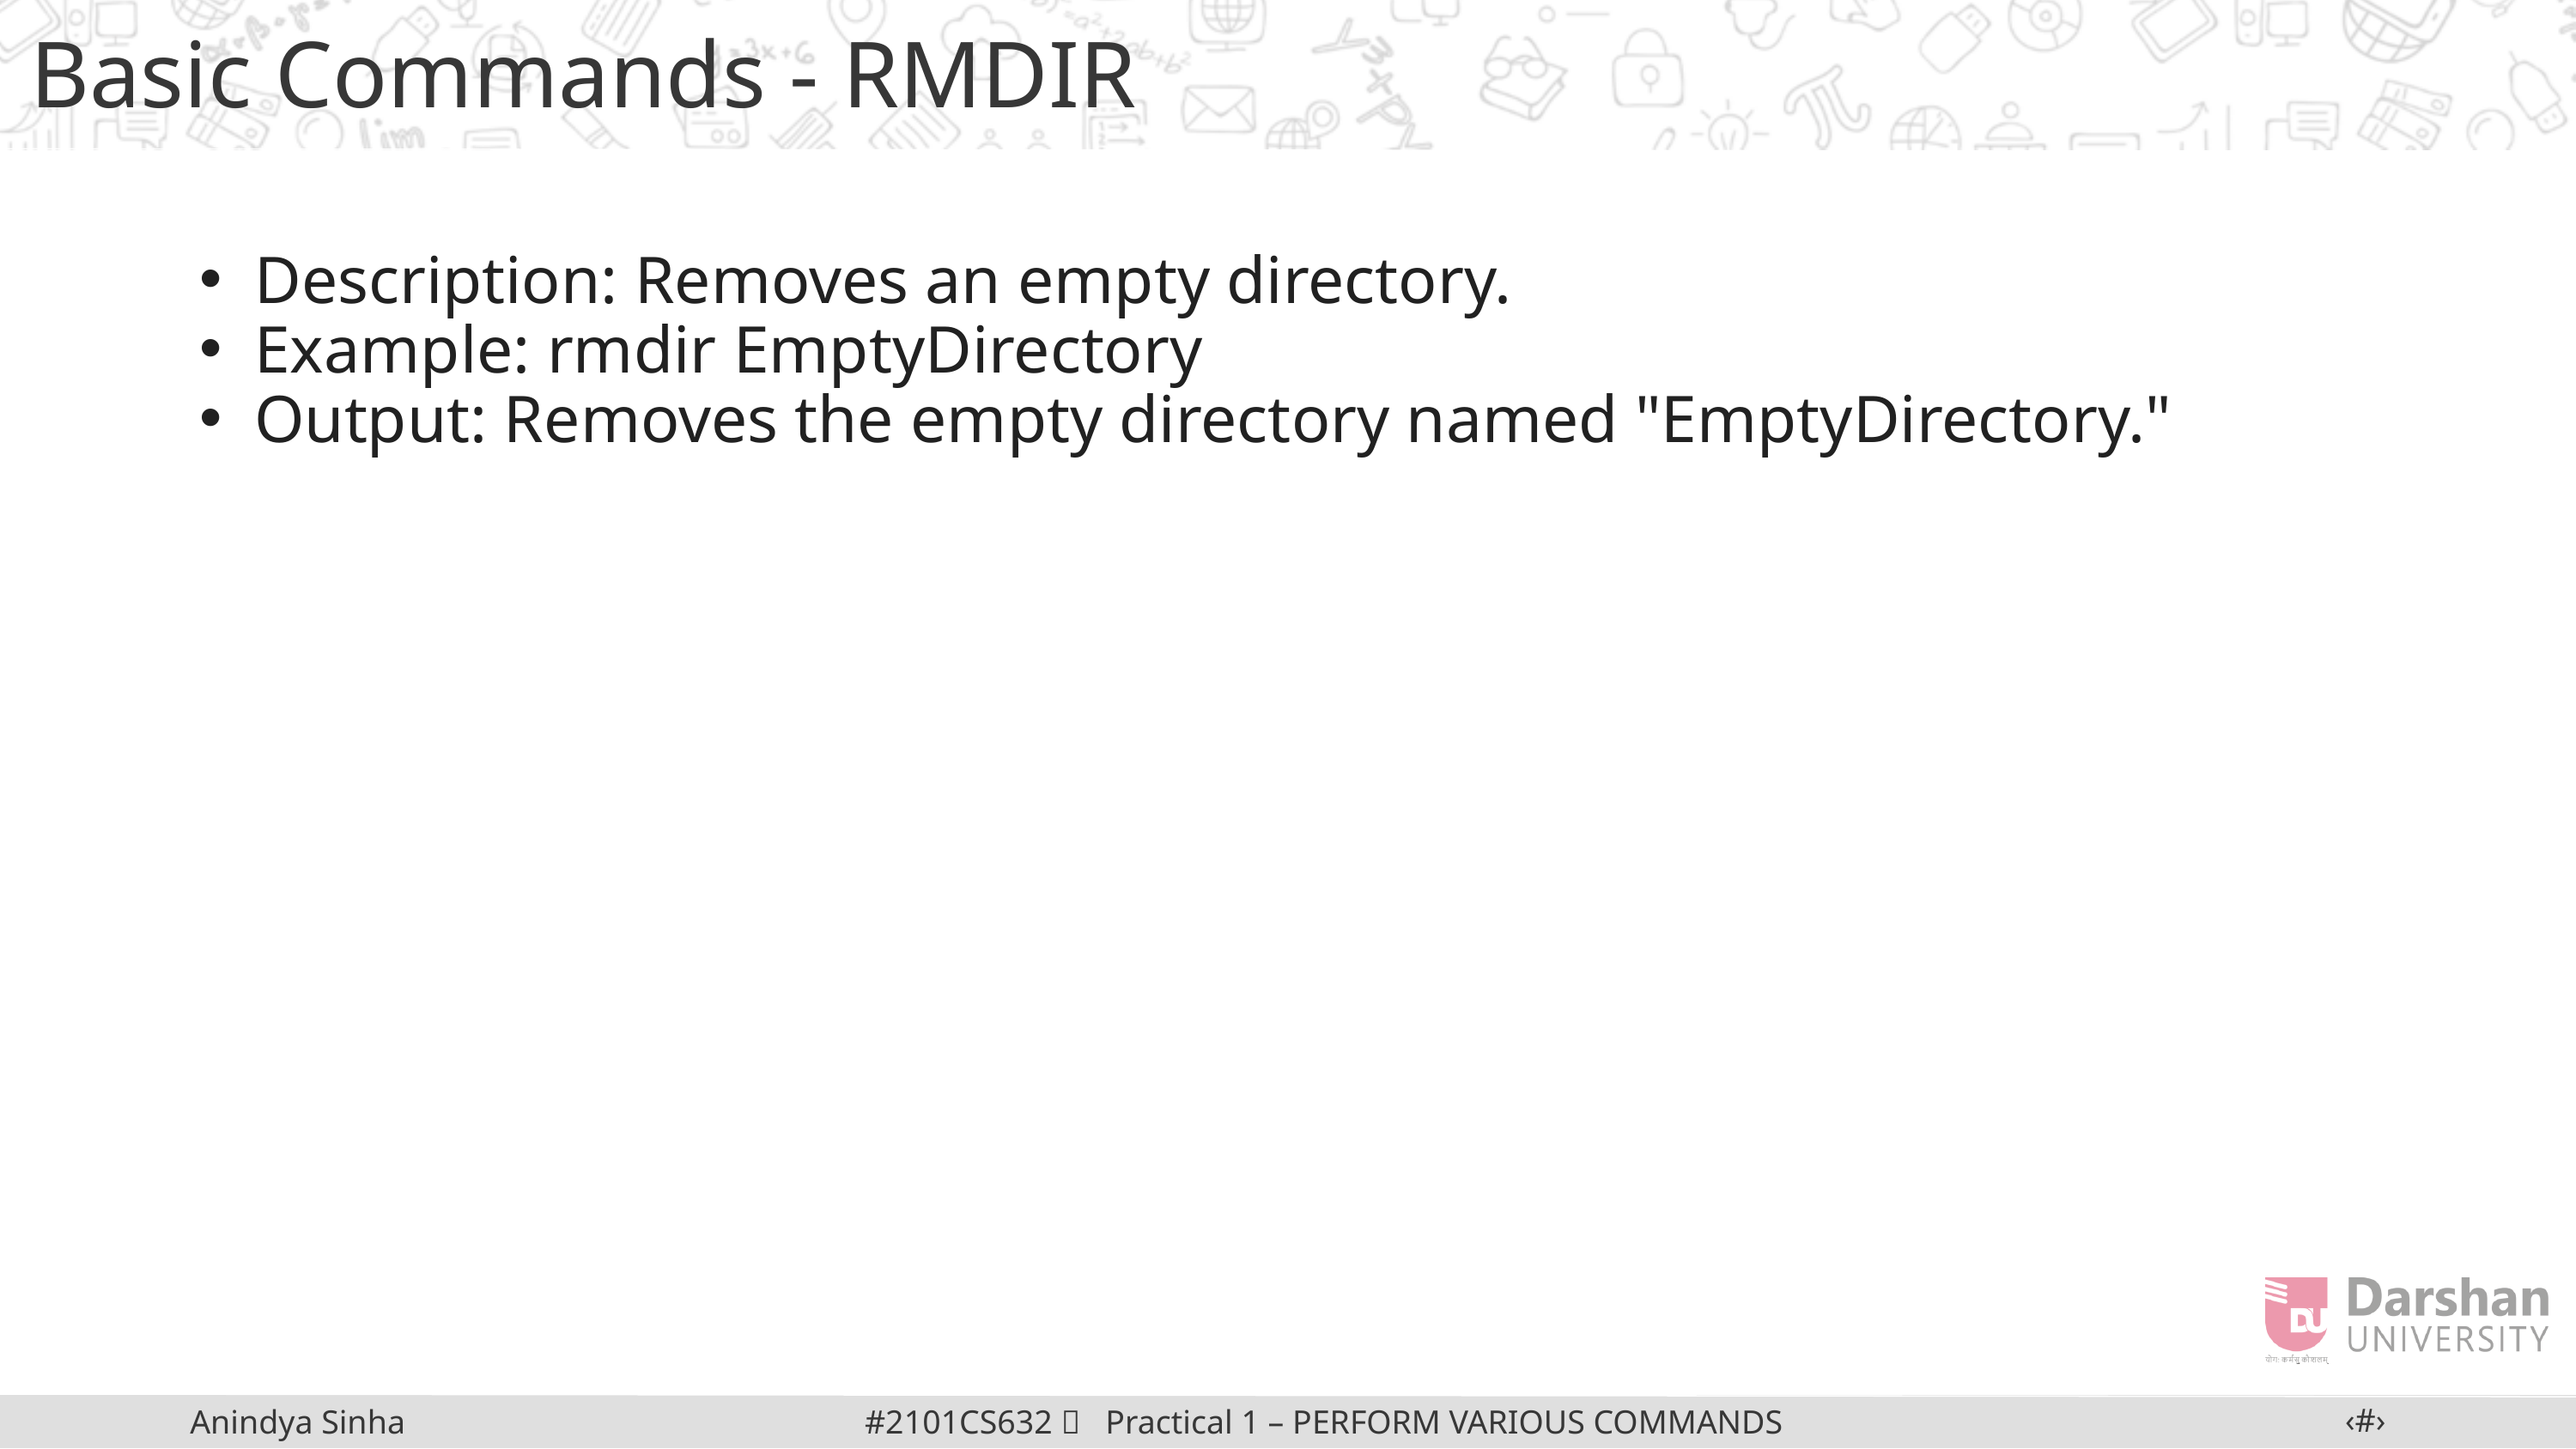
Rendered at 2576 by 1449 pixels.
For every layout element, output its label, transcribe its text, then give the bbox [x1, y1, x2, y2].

text_box Description: Removes an empty directory. Example: rmdir EmptyDirectory Output: Removes the empty directory named "EmptyDirectory." [144, 246, 2432, 456]
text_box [0, 1394, 2576, 1449]
text_box Basic Commands - RMDIR [30, 27, 2546, 126]
text_box [0, 0, 2576, 150]
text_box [2264, 1276, 2549, 1364]
